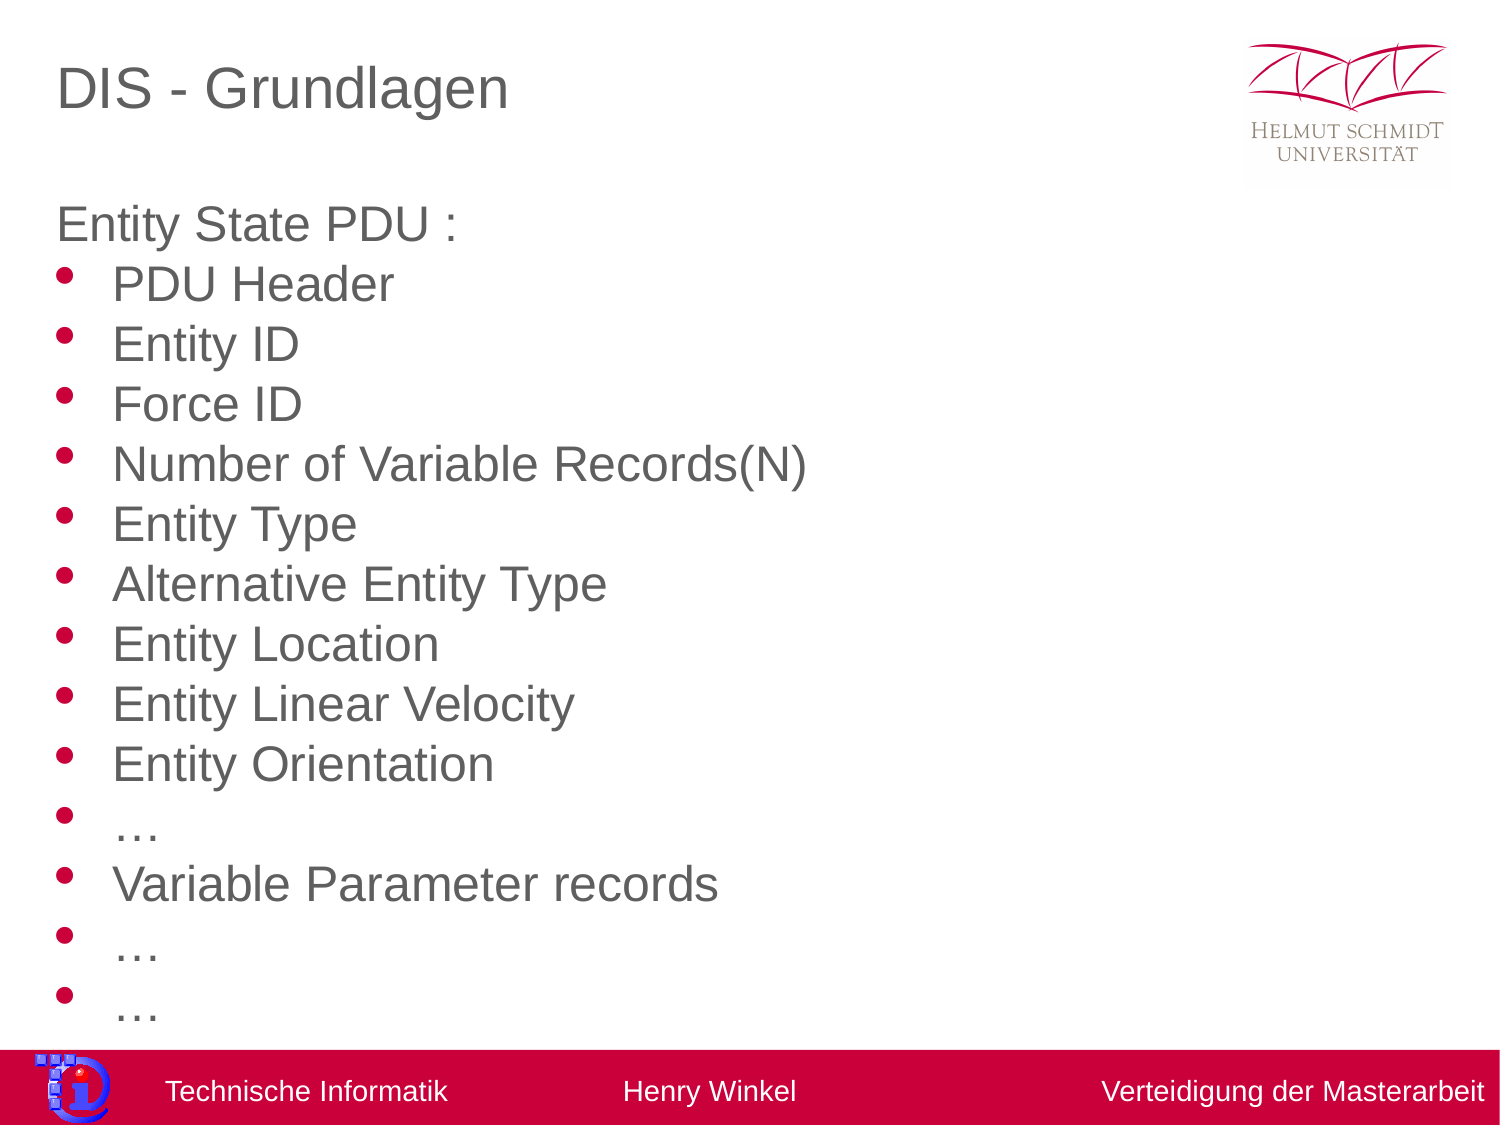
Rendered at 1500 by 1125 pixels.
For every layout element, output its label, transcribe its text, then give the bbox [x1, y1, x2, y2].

text_box DIS - Grundlagen [41, 42, 1223, 161]
text_box Entity State PDU : PDU Header Entity ID Force ID Number of Variable Records(N) Entity Type Alternative Entity Type Entity Location Entity Linear Velocity Entity Orientation … Variable Parameter records … … [41, 184, 1459, 1035]
picture [1244, 38, 1451, 184]
